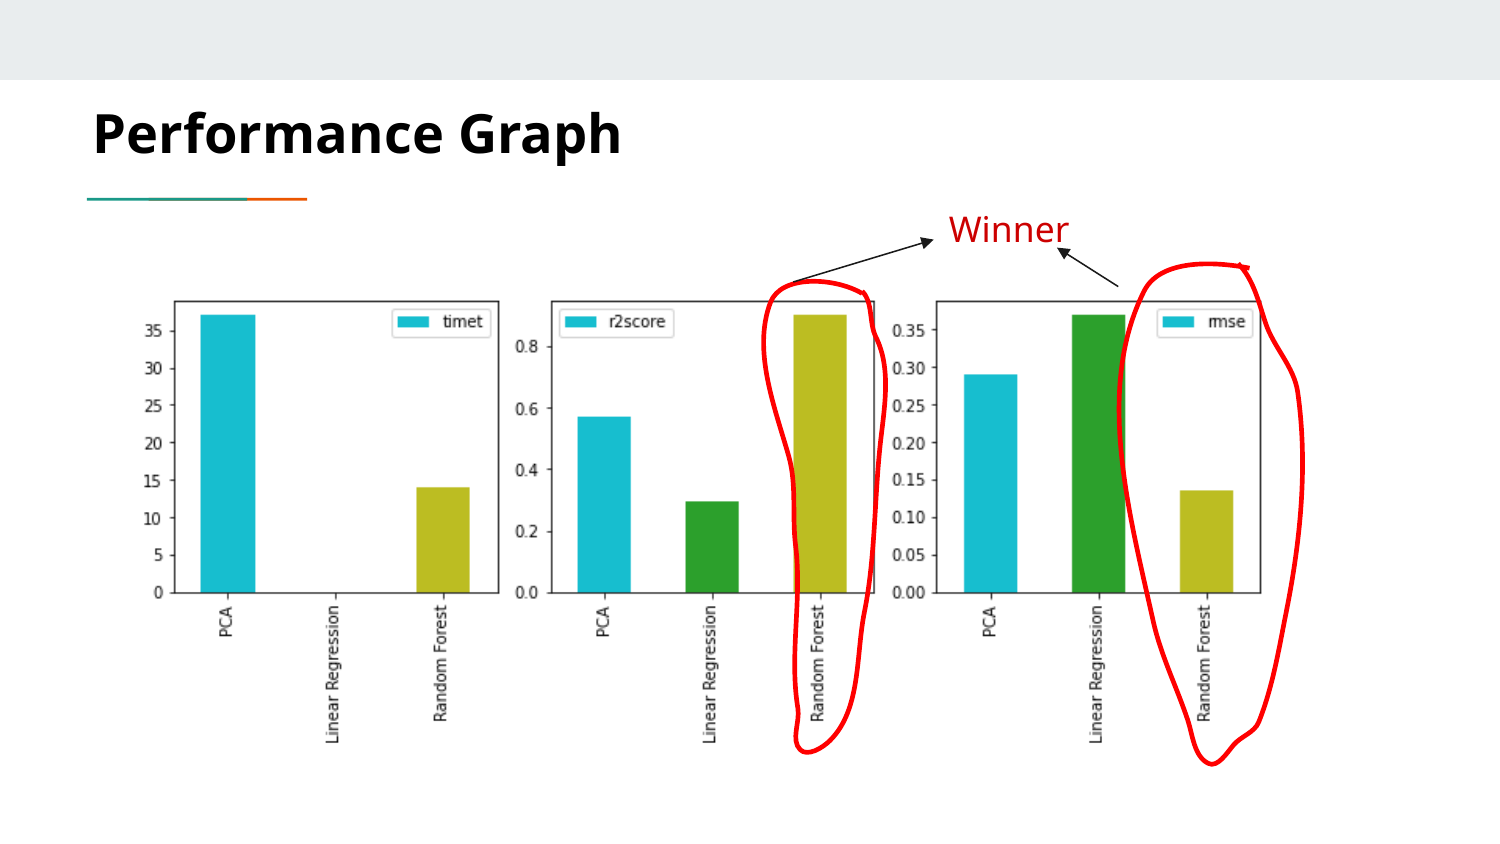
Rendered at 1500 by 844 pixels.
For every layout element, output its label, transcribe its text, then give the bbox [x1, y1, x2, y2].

text_box Performance Graph [77, 84, 702, 193]
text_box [792, 239, 934, 283]
text_box [1274, 341, 1303, 672]
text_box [1056, 247, 1119, 287]
text_box Winner [933, 192, 1303, 287]
picture [132, 290, 1271, 754]
